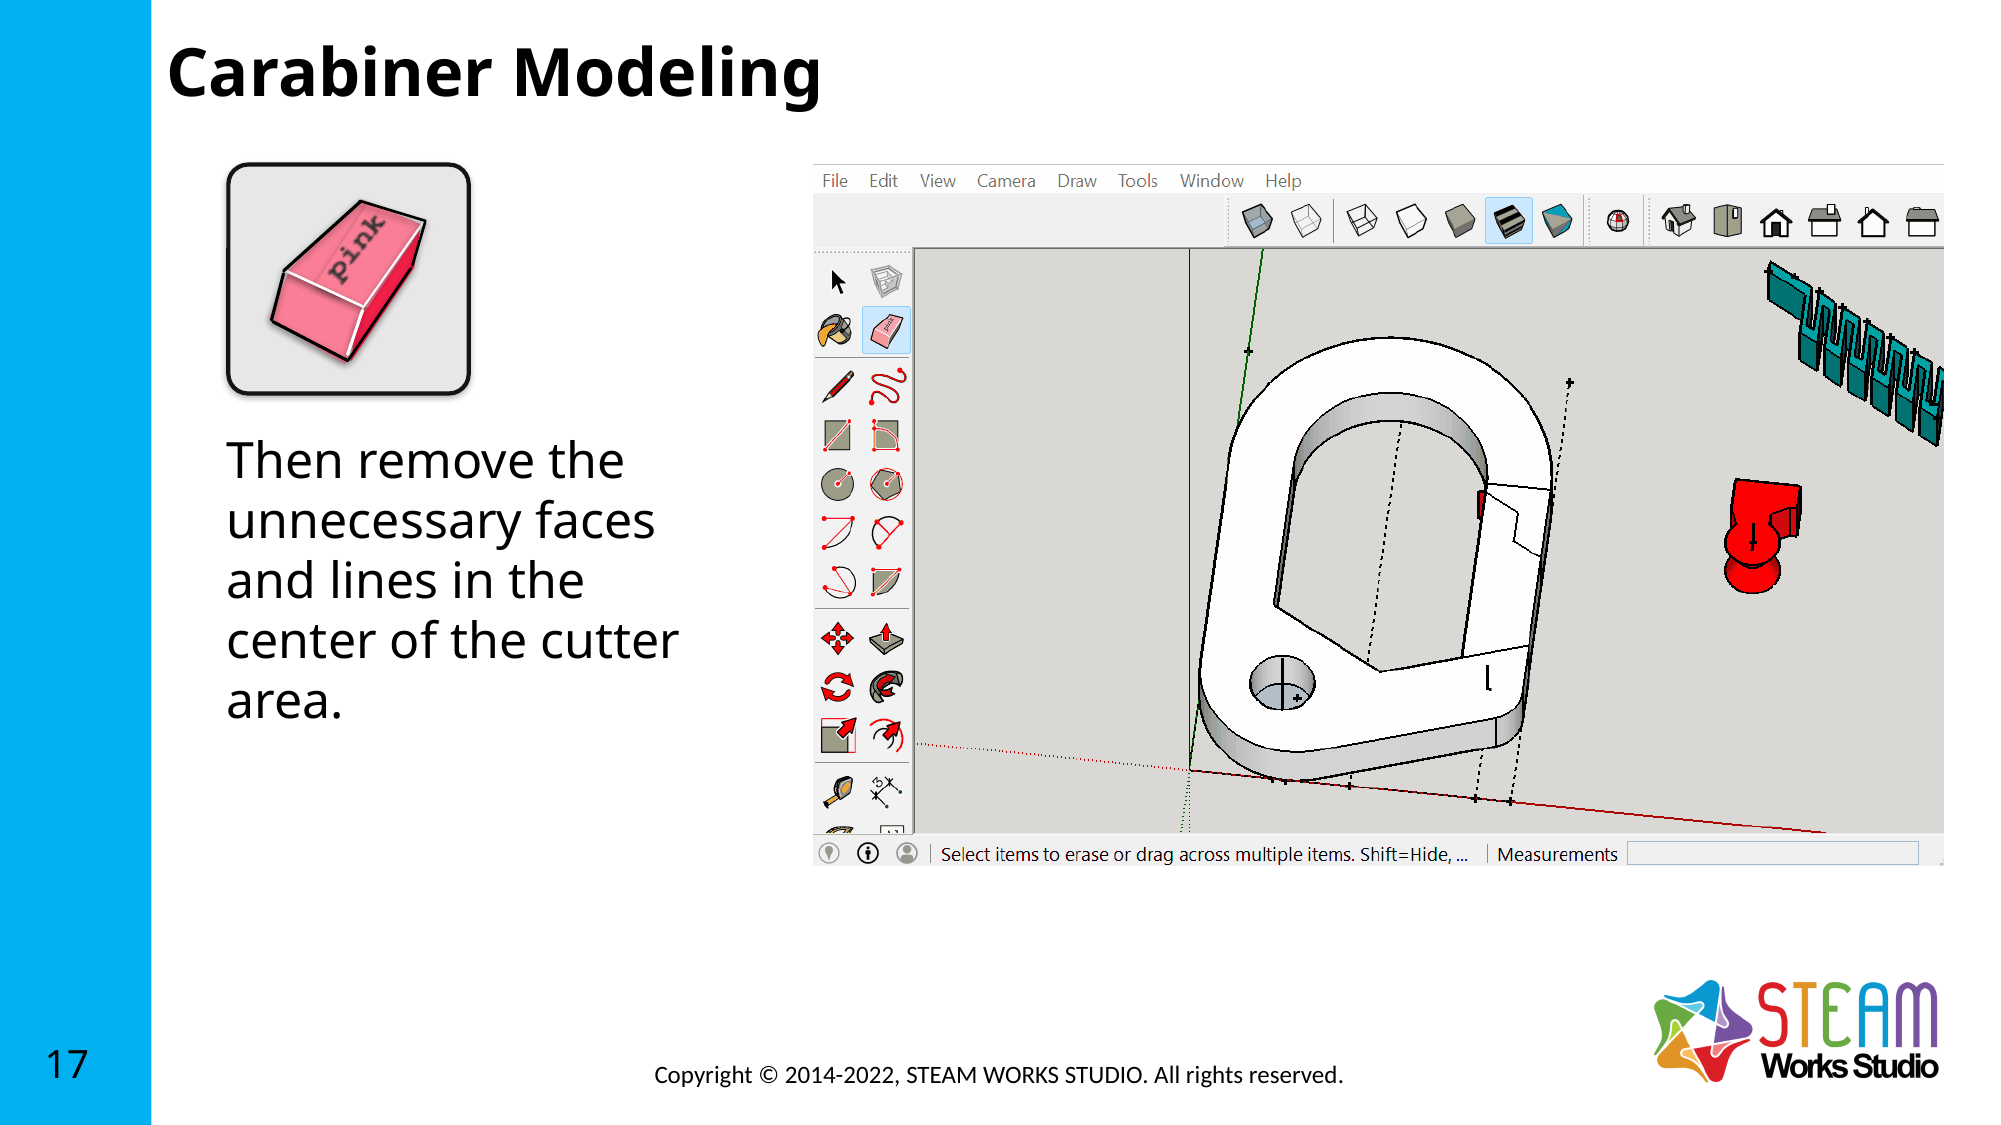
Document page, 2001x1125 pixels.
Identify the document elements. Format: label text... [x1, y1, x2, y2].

text_box Then remove the unnecessary faces and lines in the center of the cutter area. [212, 420, 753, 736]
picture [813, 163, 1944, 866]
text_box 17 [29, 1031, 171, 1094]
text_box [228, 164, 469, 394]
text_box Carabiner Modeling [151, 22, 839, 118]
picture [1650, 976, 1942, 1086]
